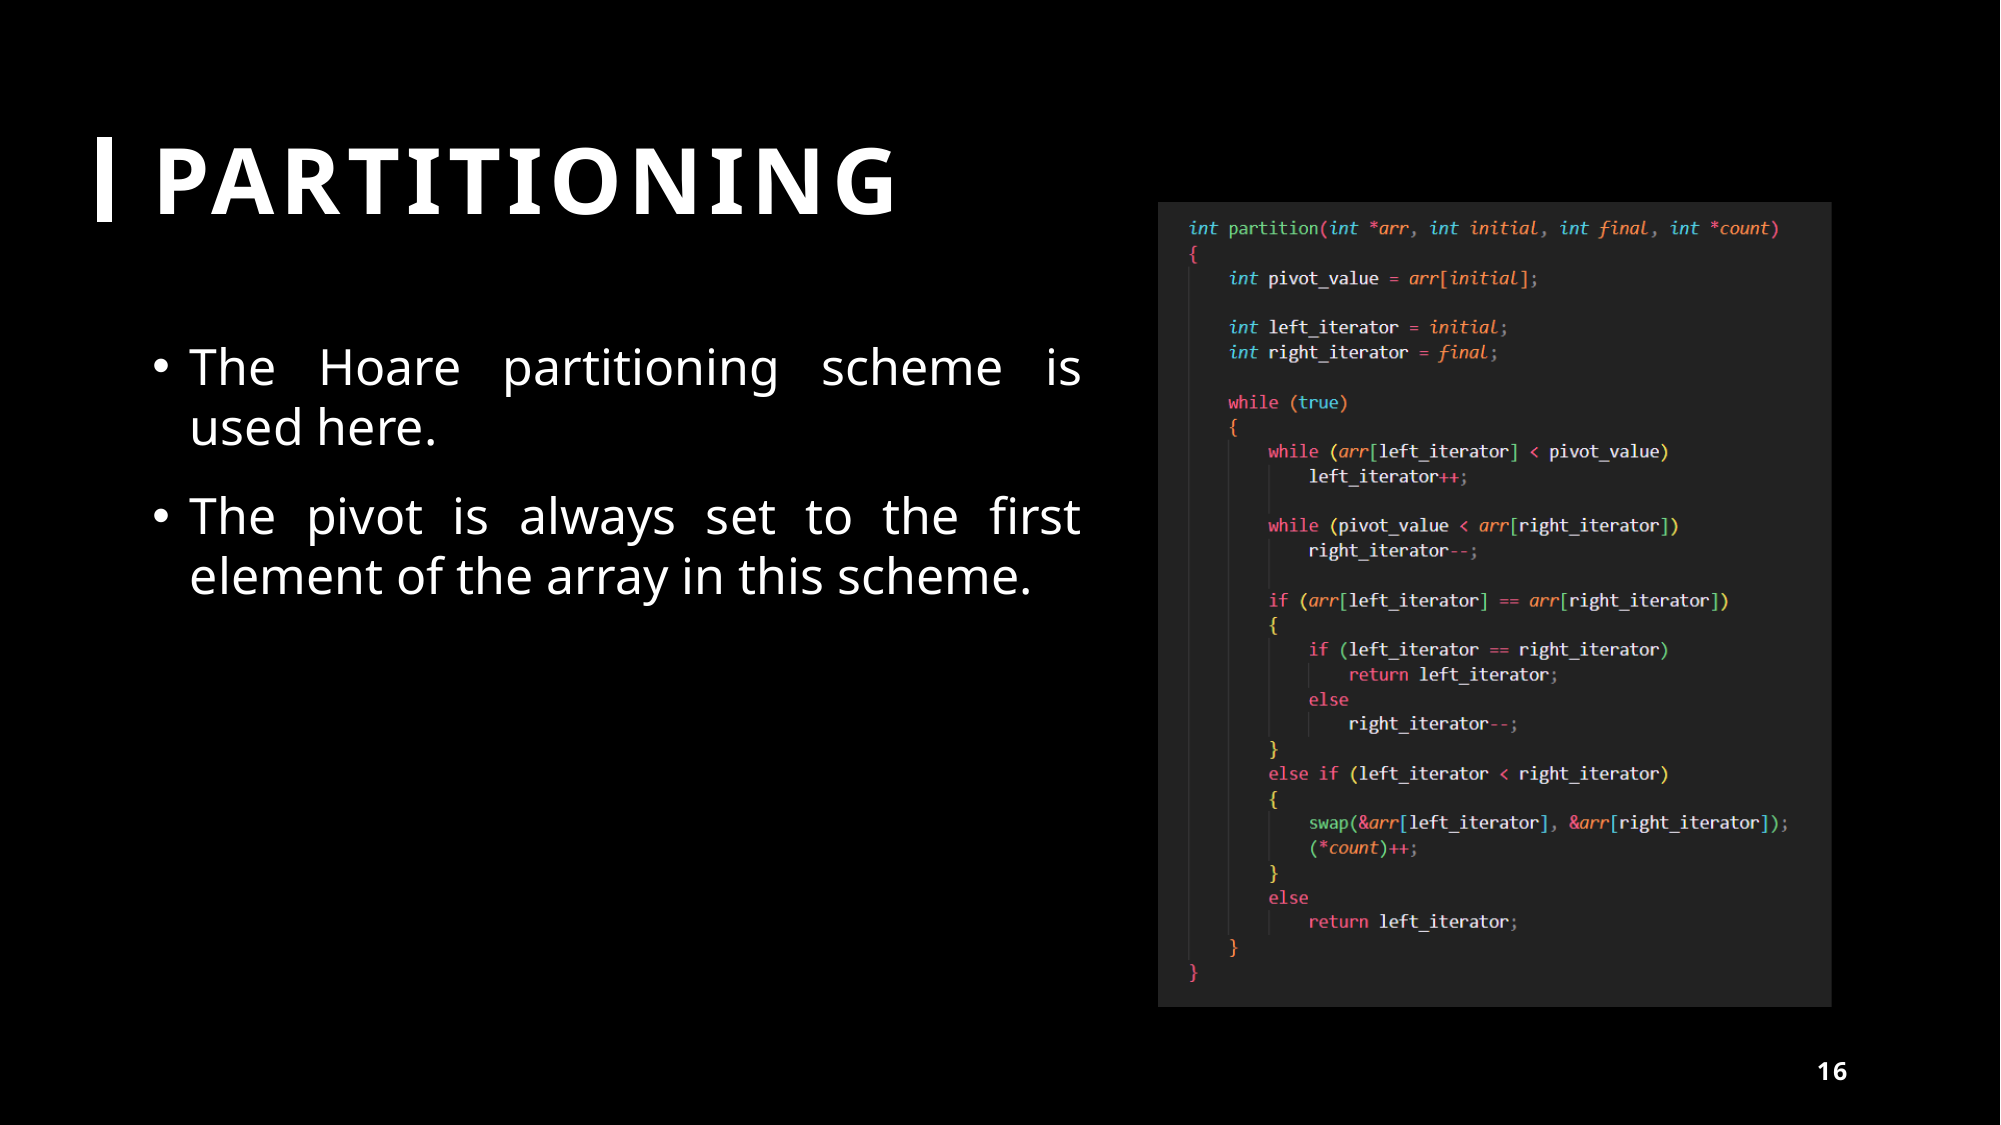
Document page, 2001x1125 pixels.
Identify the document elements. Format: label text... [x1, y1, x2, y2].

title PARTITIONING [137, 92, 1863, 278]
picture [1158, 202, 1832, 1007]
list The Hoare partitioning scheme is used here. The pivot is always set to the first element of the array in this scheme. [137, 328, 1098, 1025]
slide_number 16 [1412, 1042, 1863, 1103]
